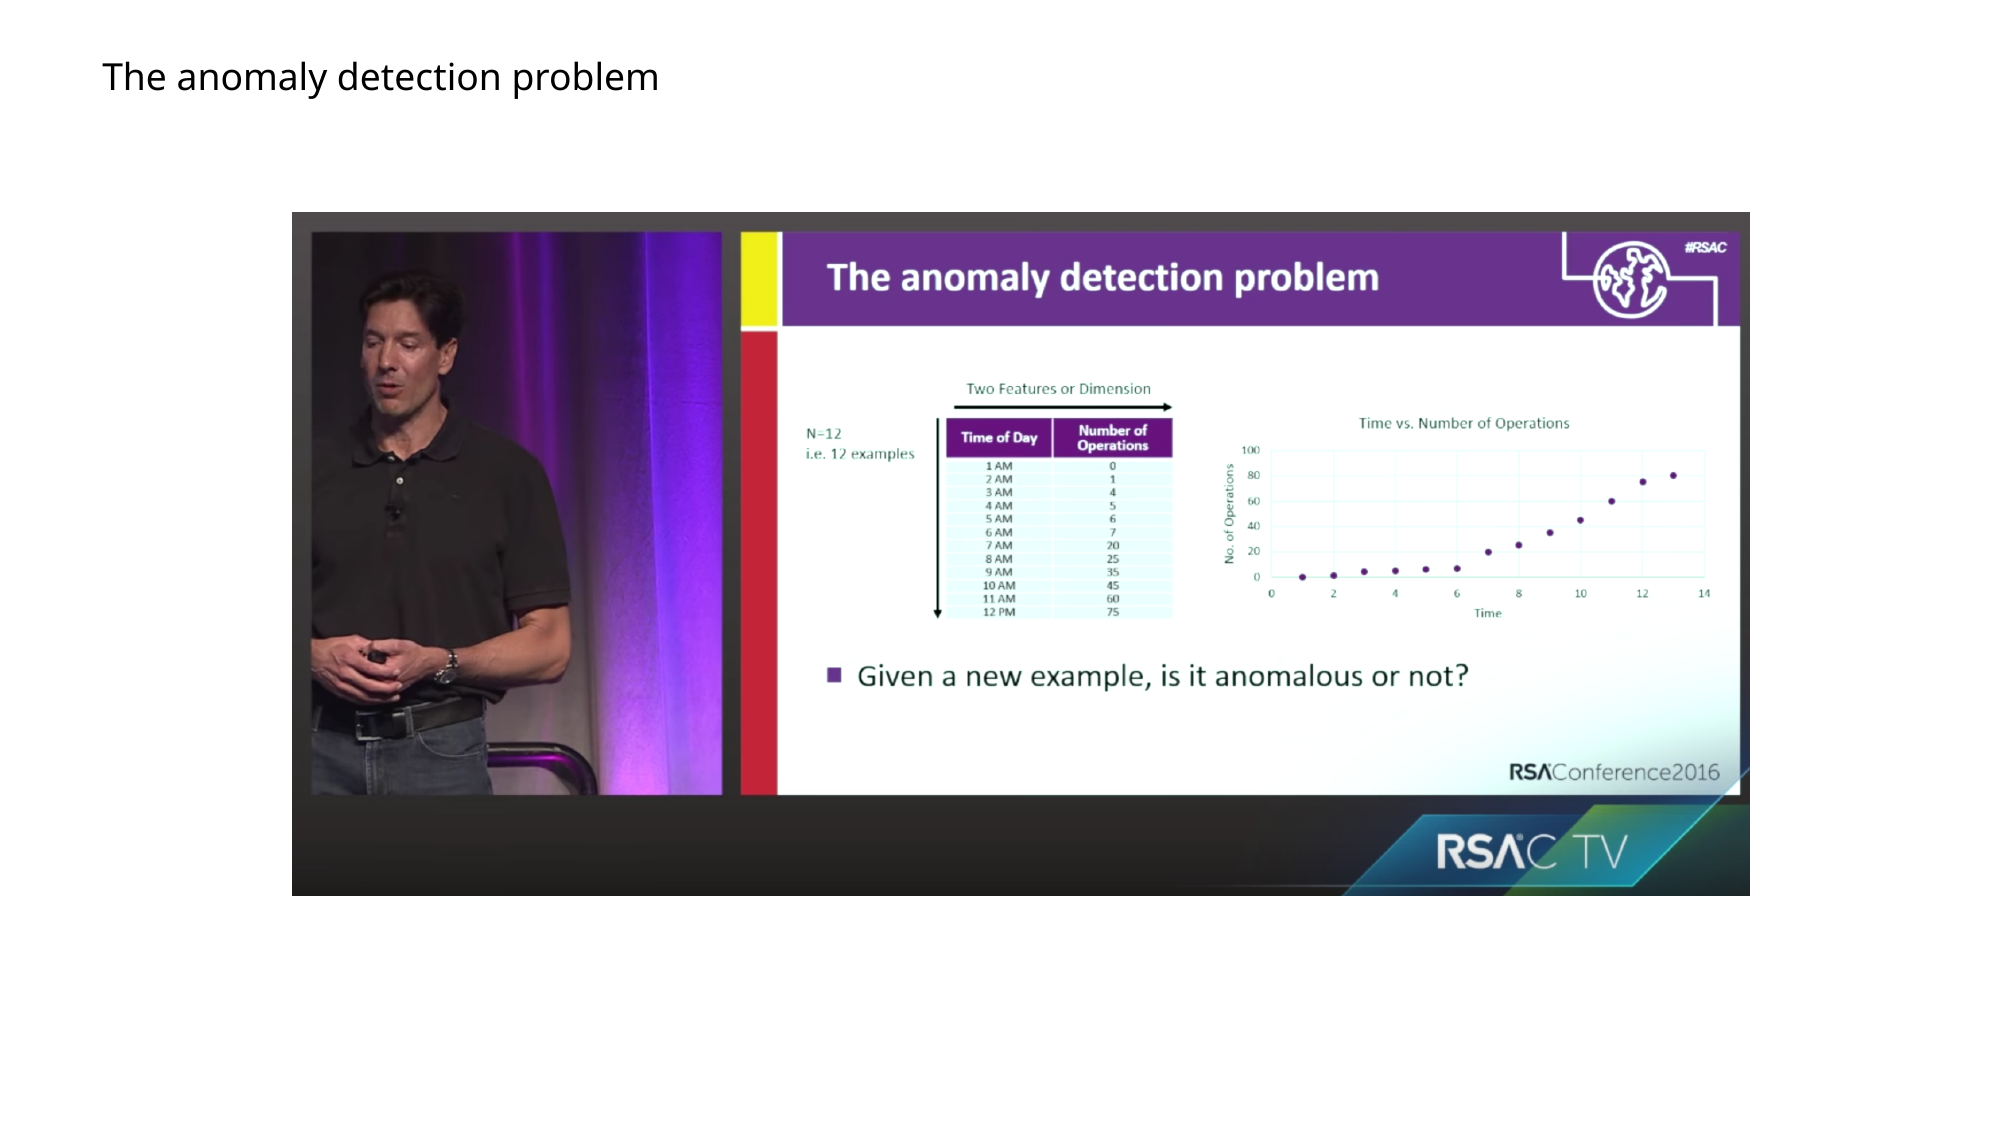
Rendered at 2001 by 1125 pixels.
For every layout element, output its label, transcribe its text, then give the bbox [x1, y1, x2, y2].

text_box The anomaly detection problem [80, 14, 682, 107]
picture [292, 212, 1750, 896]
